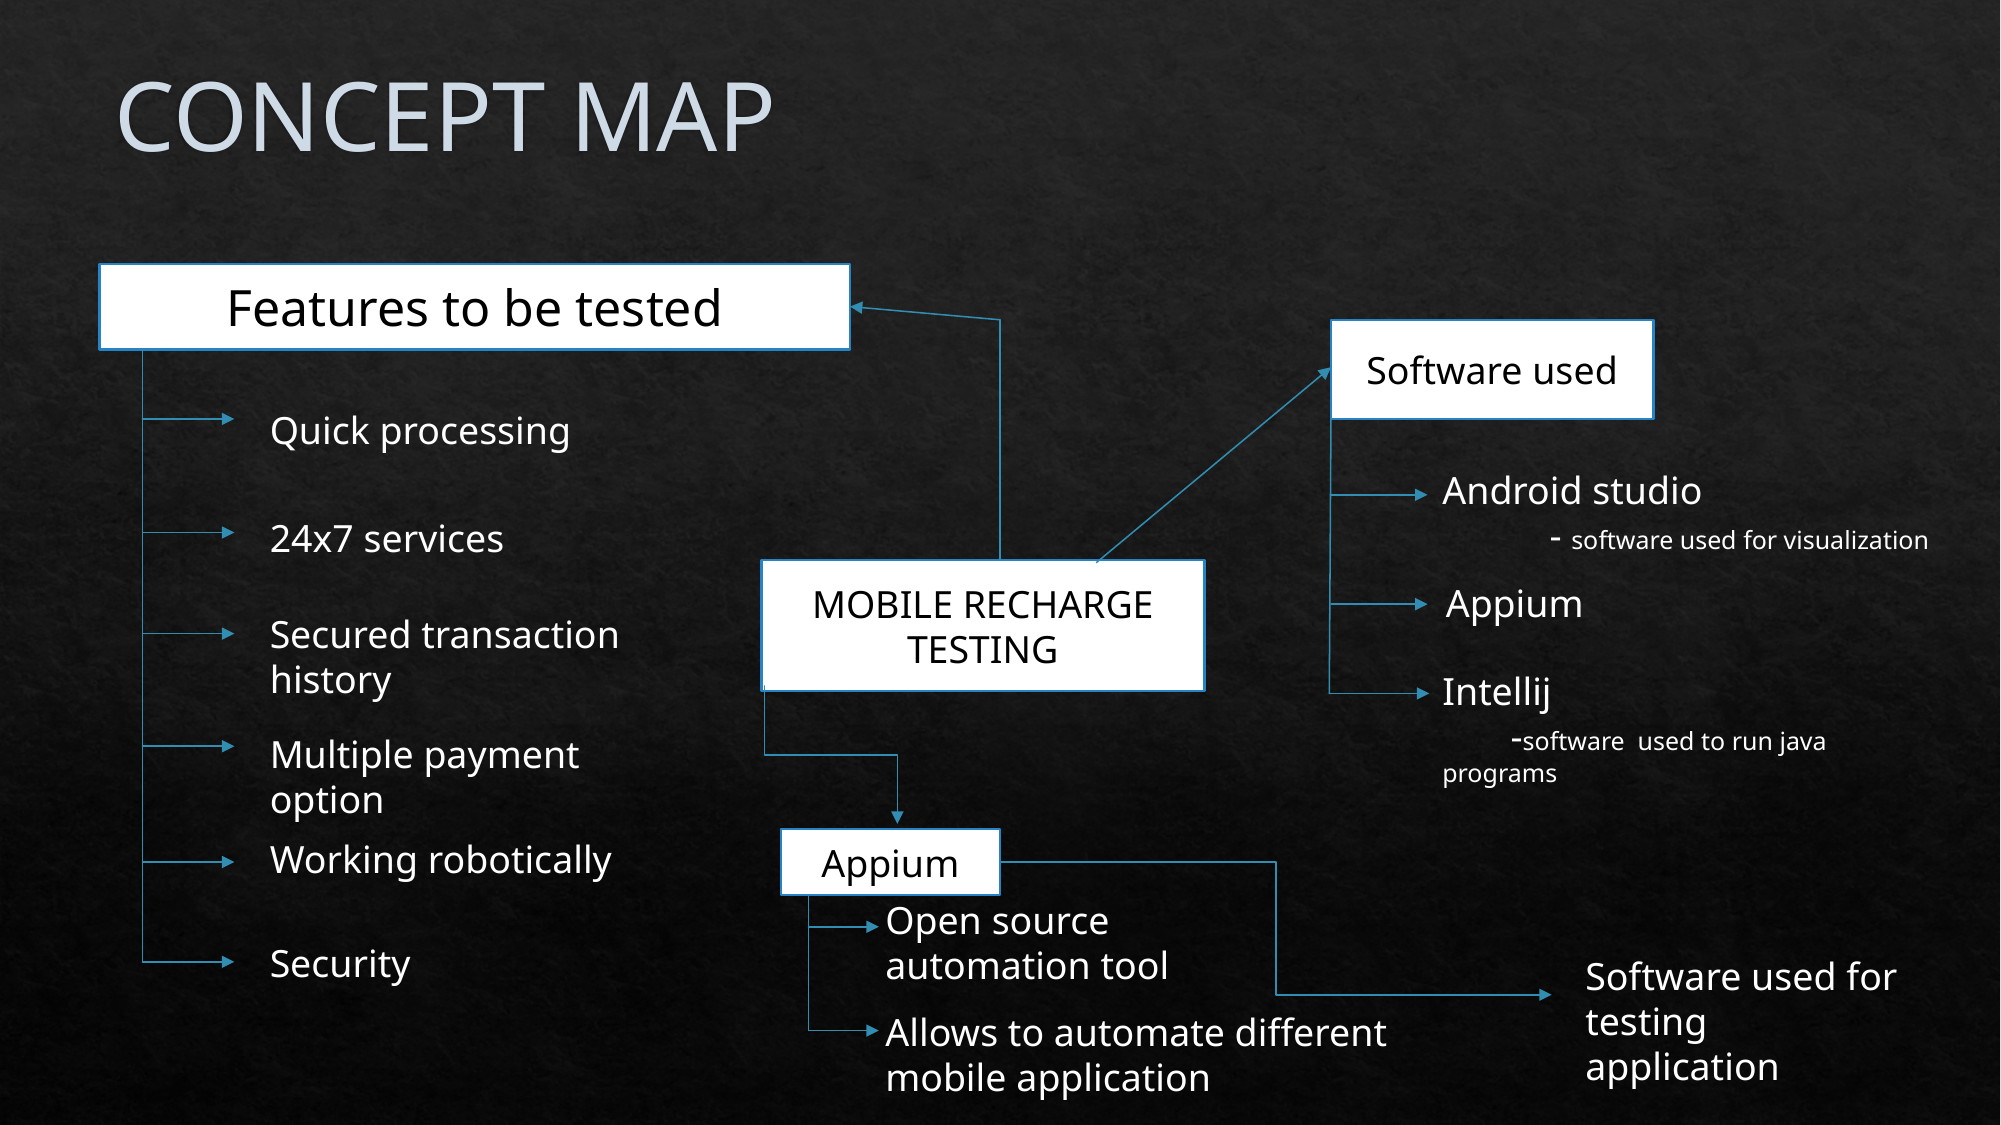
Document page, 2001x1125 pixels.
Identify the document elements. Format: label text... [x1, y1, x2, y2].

text_box Software used [1330, 319, 1655, 420]
text_box MOBILE RECHARGE TESTING [760, 559, 1206, 692]
text_box Intellij -software used to run java programs [1427, 660, 1954, 796]
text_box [761, 688, 901, 822]
text_box Appium [780, 828, 1001, 896]
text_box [999, 861, 1552, 995]
text_box Appium [1431, 572, 1797, 633]
text_box Android studio - software used for visualization [1427, 459, 2000, 565]
text_box Open source automation tool [870, 896, 991, 995]
text_box Multiple payment option [254, 723, 717, 829]
title CONCEPT MAP [20, 17, 871, 224]
text_box Features to be tested [98, 263, 851, 351]
text_box Allows to automate different mobile application [870, 1001, 1525, 1107]
text_box Quick processing [254, 399, 717, 460]
text_box Secured transaction history [254, 604, 670, 709]
text_box 24x7 services [255, 508, 699, 568]
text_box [849, 306, 1001, 320]
text_box Security [255, 933, 640, 993]
text_box Software used for testing application [1570, 945, 1918, 1095]
text_box Working robotically [255, 829, 660, 889]
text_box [1096, 366, 1332, 563]
